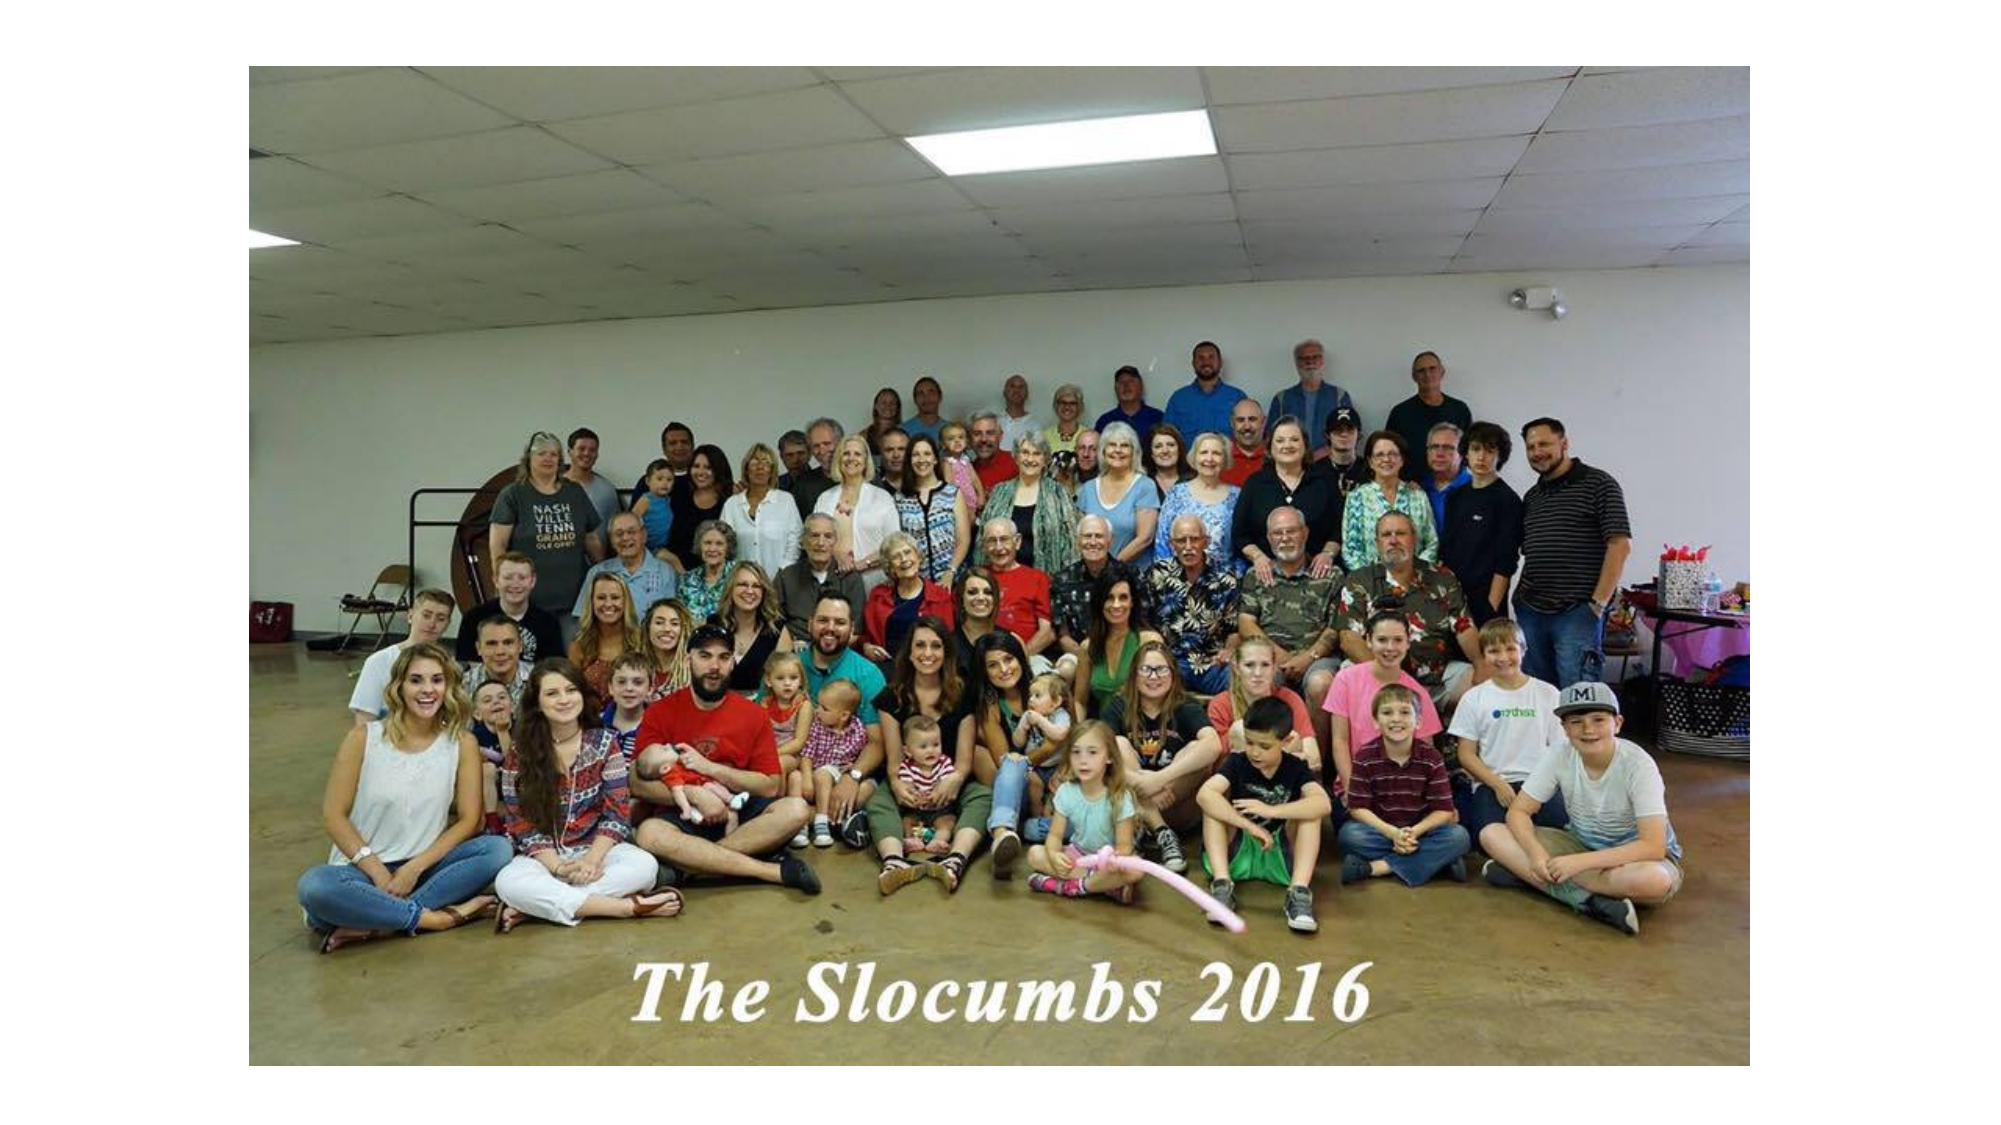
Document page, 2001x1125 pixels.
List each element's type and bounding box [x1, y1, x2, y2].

picture [249, 66, 1750, 1066]
